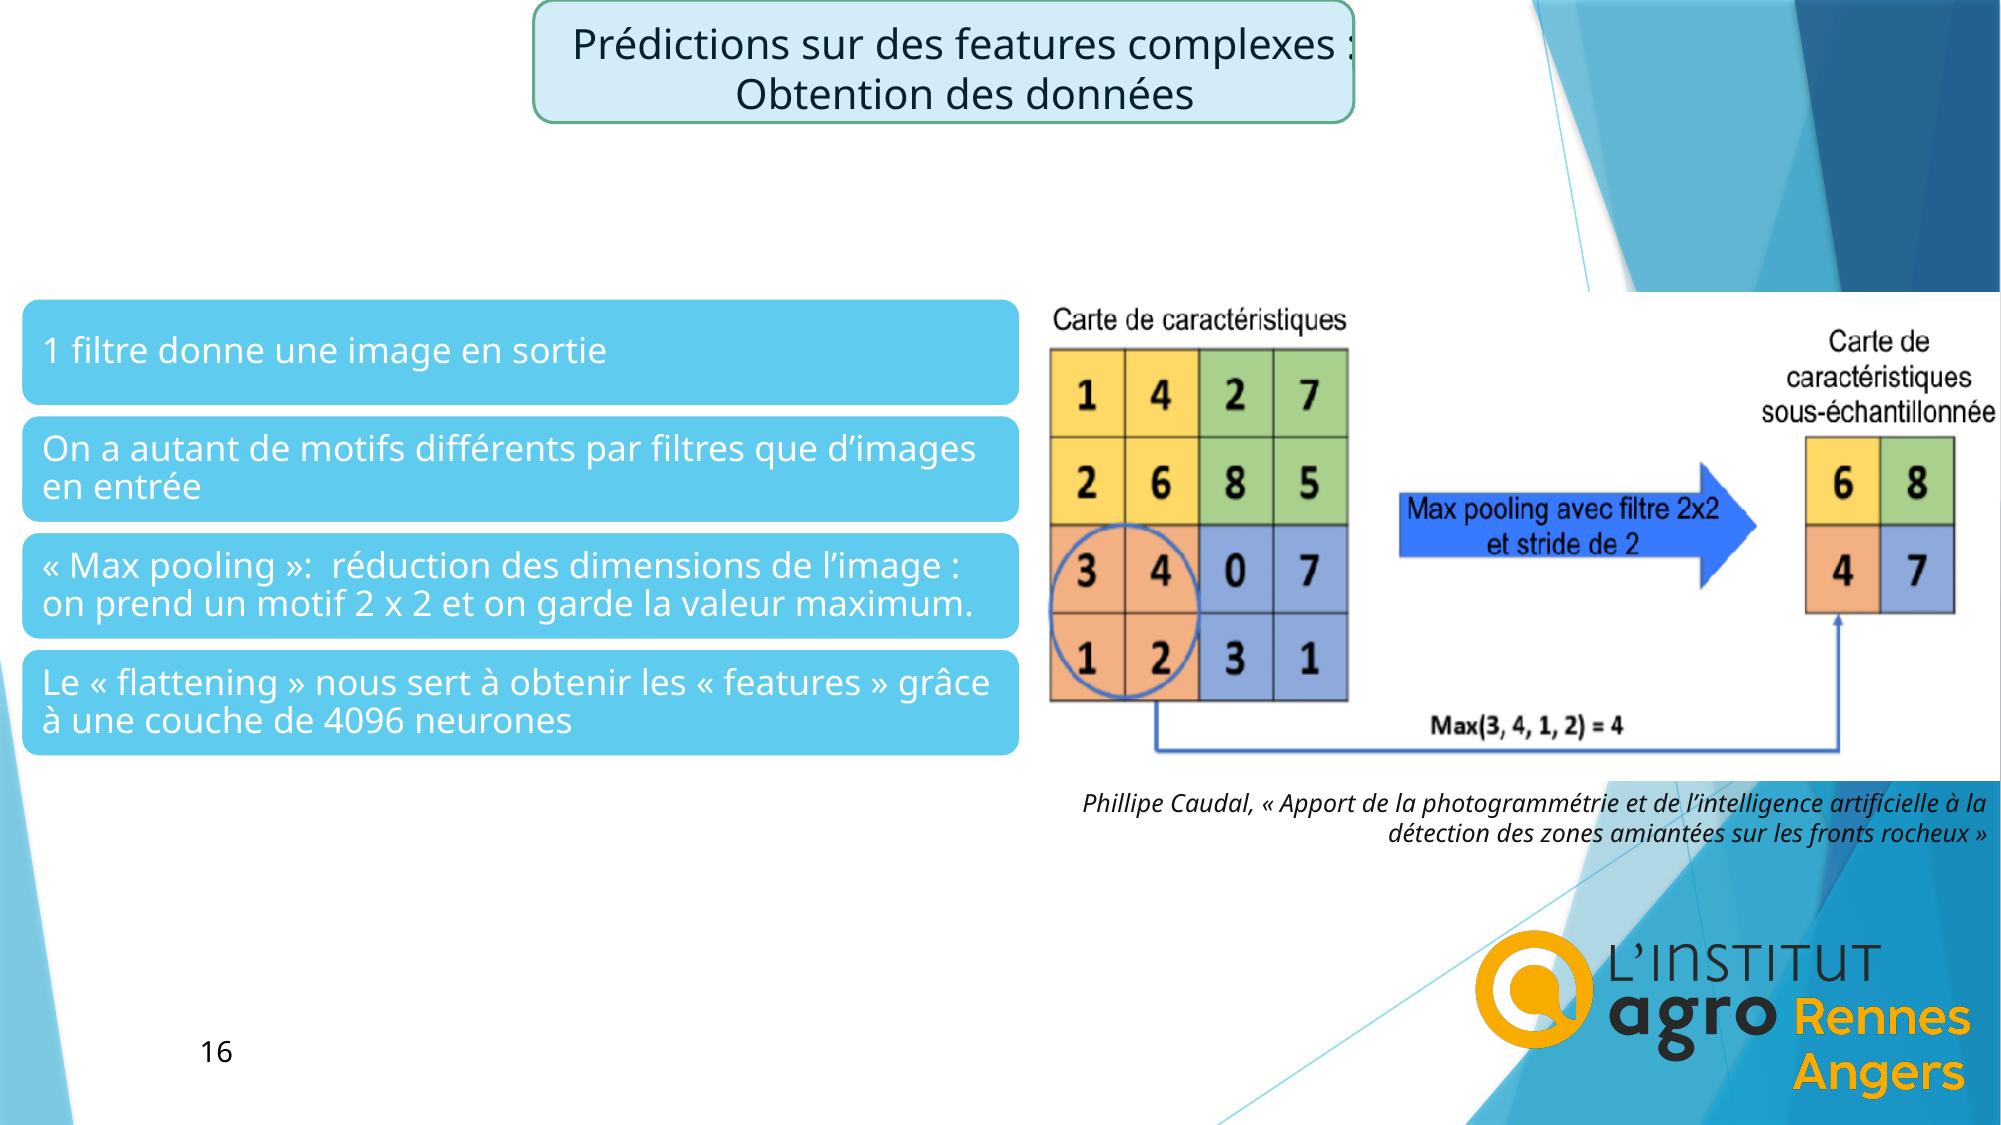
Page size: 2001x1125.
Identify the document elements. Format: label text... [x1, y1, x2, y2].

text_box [20, 292, 1022, 763]
text_box [532, 0, 1356, 125]
picture [1437, 892, 2001, 1125]
text_box Phillipe Caudal, « Apport de la photogrammétrie et de l’intelligence artificielle à la détection des zones amiantées sur les fronts rocheux » [1003, 780, 2000, 856]
text_box 16 [136, 1023, 249, 1083]
picture [1027, 292, 2000, 781]
text_box Prédictions sur des features complexes : Obtention des données [450, 9, 1480, 179]
